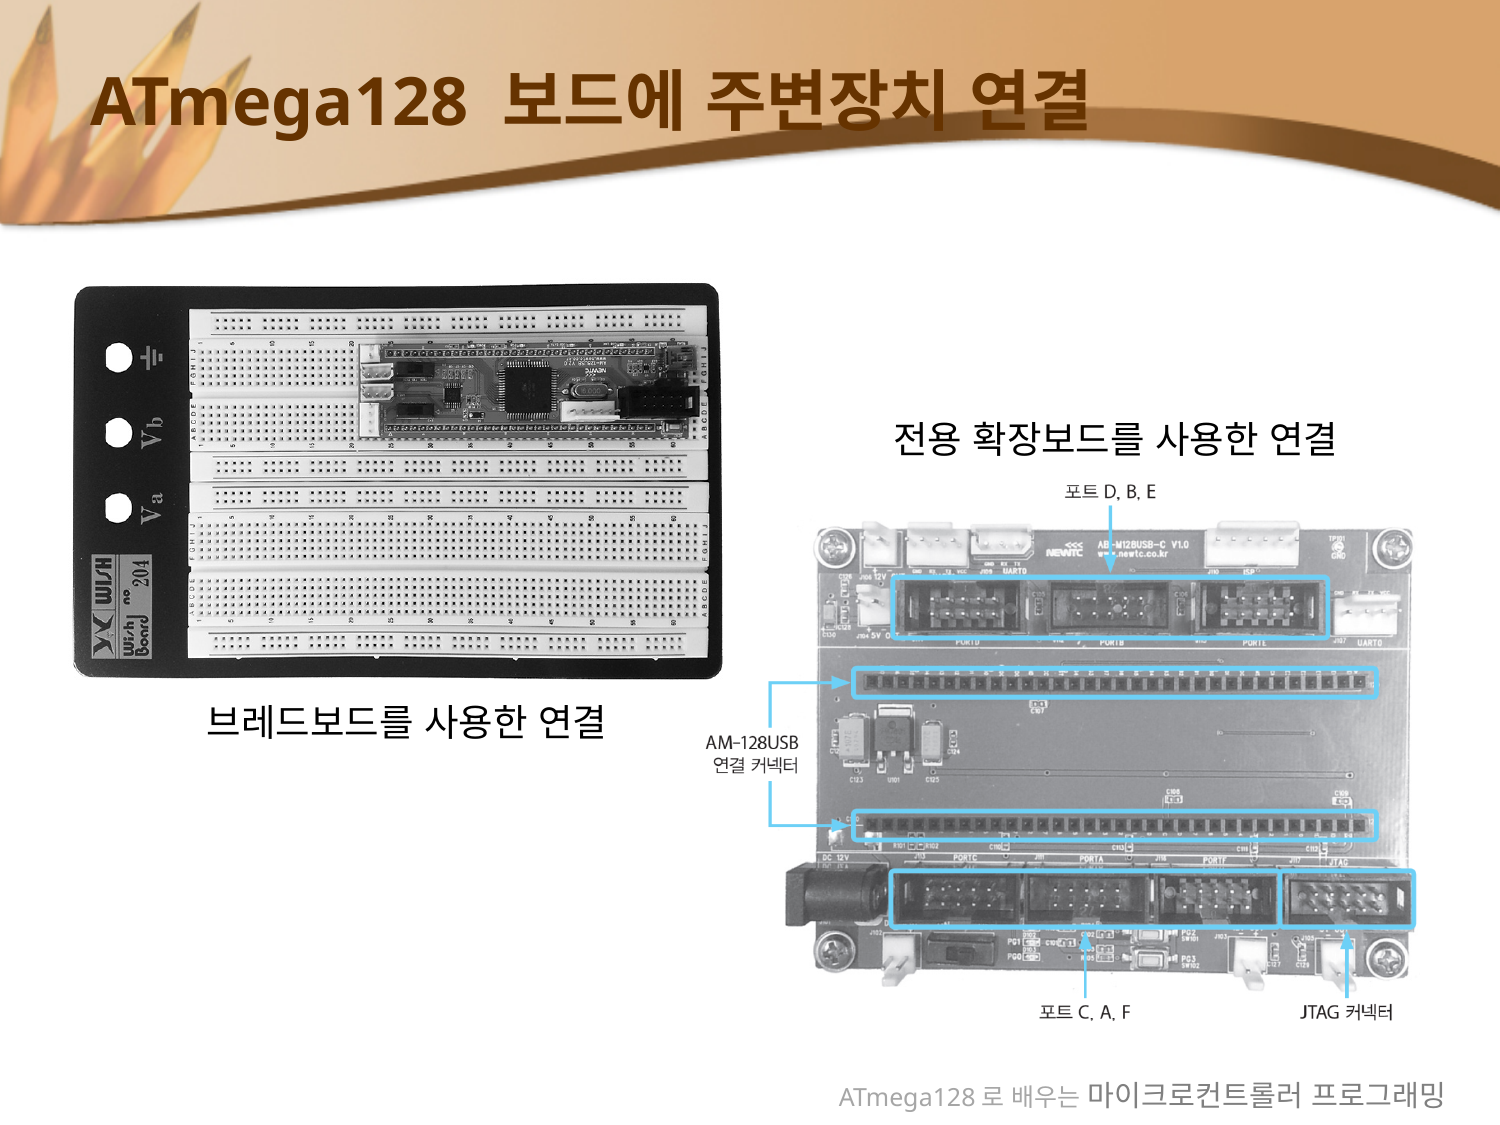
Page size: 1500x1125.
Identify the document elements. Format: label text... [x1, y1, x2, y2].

text_box 브레드보드를 사용한 연결 [192, 691, 623, 752]
picture [0, 0, 1500, 1125]
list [68, 278, 726, 681]
text_box 전용 확장보드를 사용한 연결 [878, 408, 1354, 469]
title ATmega128 보드에 주변장치 연결 [75, 47, 1376, 150]
